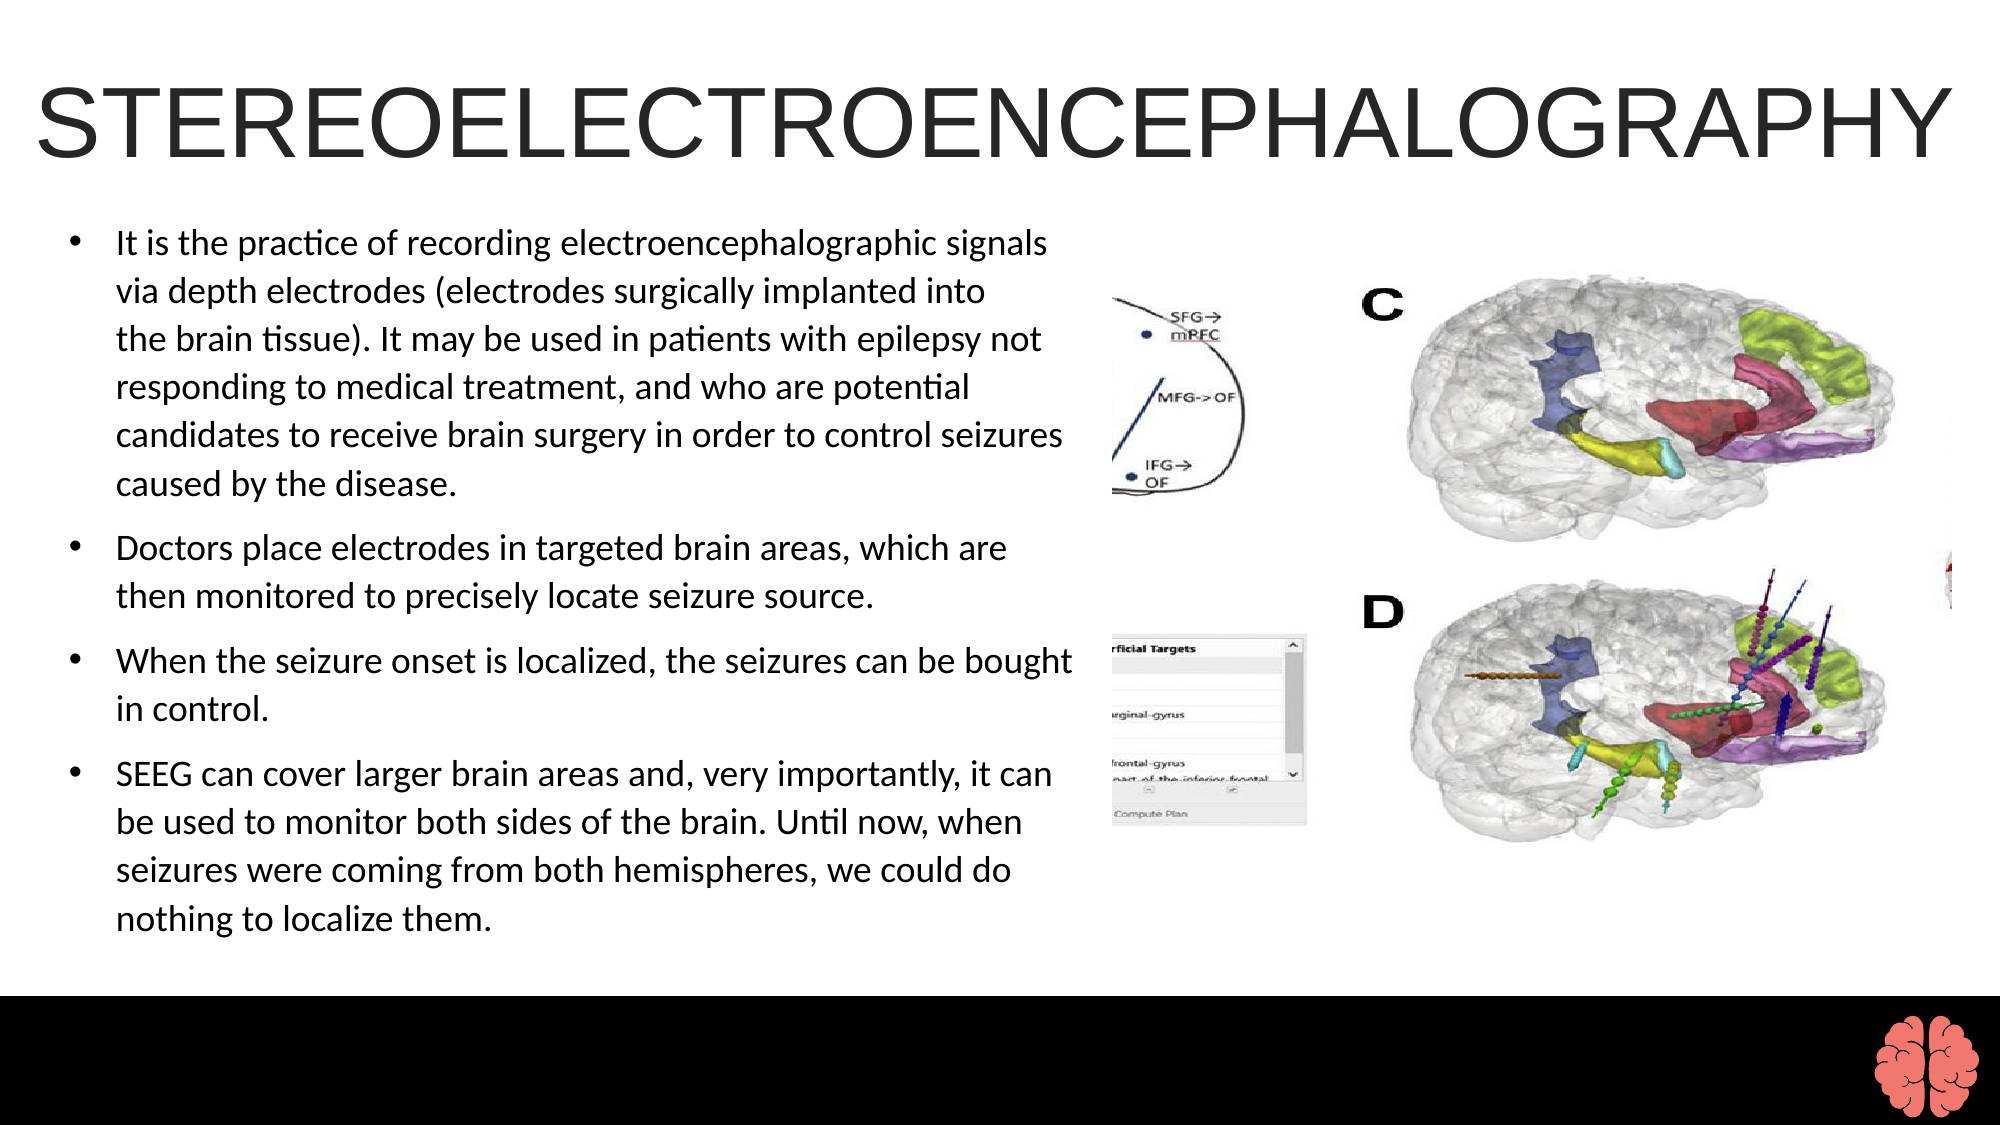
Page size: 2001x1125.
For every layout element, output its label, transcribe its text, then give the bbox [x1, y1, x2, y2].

text_box [0, 996, 2000, 1125]
text_box [1874, 1015, 1925, 1118]
text_box It is the practice of recording electroencephalographic signals via depth electrodes (electrodes surgically implanted into the brain tissue). It may be used in patients with epilepsy not responding to medical treatment, and who are potential candidates to receive brain surgery in order to control seizures caused by the disease. Doctors place electrodes in targeted brain areas, which are then monitored to precisely locate seizure source. When the seizure onset is localized, the seizures can be bought in control. SEEG can cover larger brain areas and, very importantly, it can be used to monitor both sides of the brain. Until now, when seizures were coming from both hemispheres, we could do nothing to localize them. [54, 207, 1092, 1008]
list STEREOELECTROENCEPHALOGRAPHY [12, 111, 1980, 283]
text_box [1928, 1015, 1980, 1118]
picture [1112, 271, 1952, 843]
text_box [1092, 238, 1888, 345]
